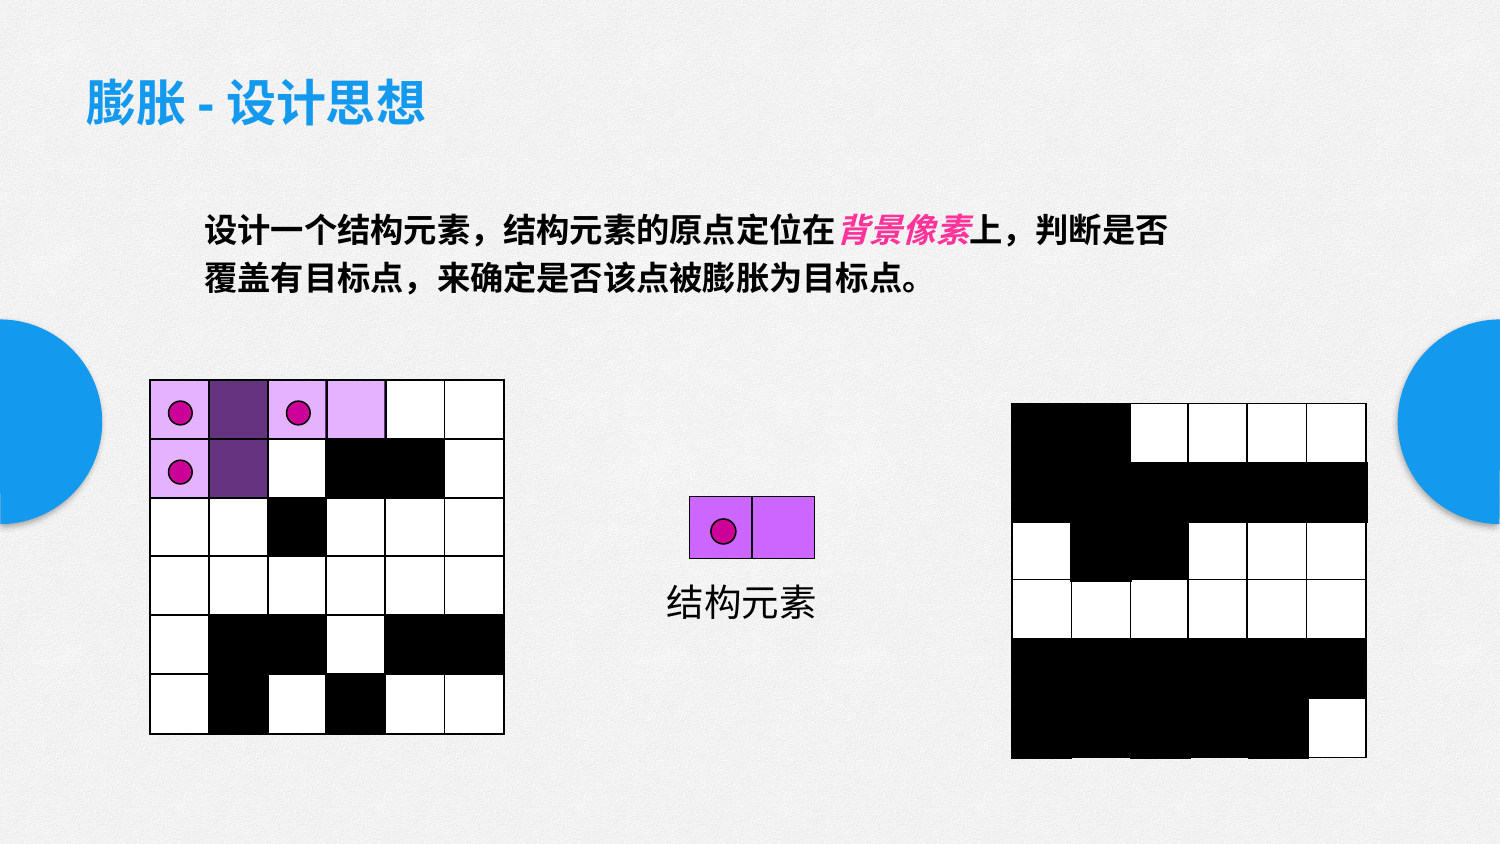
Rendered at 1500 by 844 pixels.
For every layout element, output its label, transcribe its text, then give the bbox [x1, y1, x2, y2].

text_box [149, 438, 269, 499]
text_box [149, 379, 266, 438]
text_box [651, 496, 865, 632]
text_box 设计一个结构元素，结构元素的原点定位在背景像素上，判断是否覆盖有目标点，来确定是否该点被膨胀为目标点。 [189, 193, 1184, 305]
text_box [149, 379, 505, 735]
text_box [1011, 403, 1367, 758]
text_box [267, 379, 387, 440]
text_box 膨胀-设计思想 [71, 63, 800, 139]
picture [0, 0, 1500, 844]
